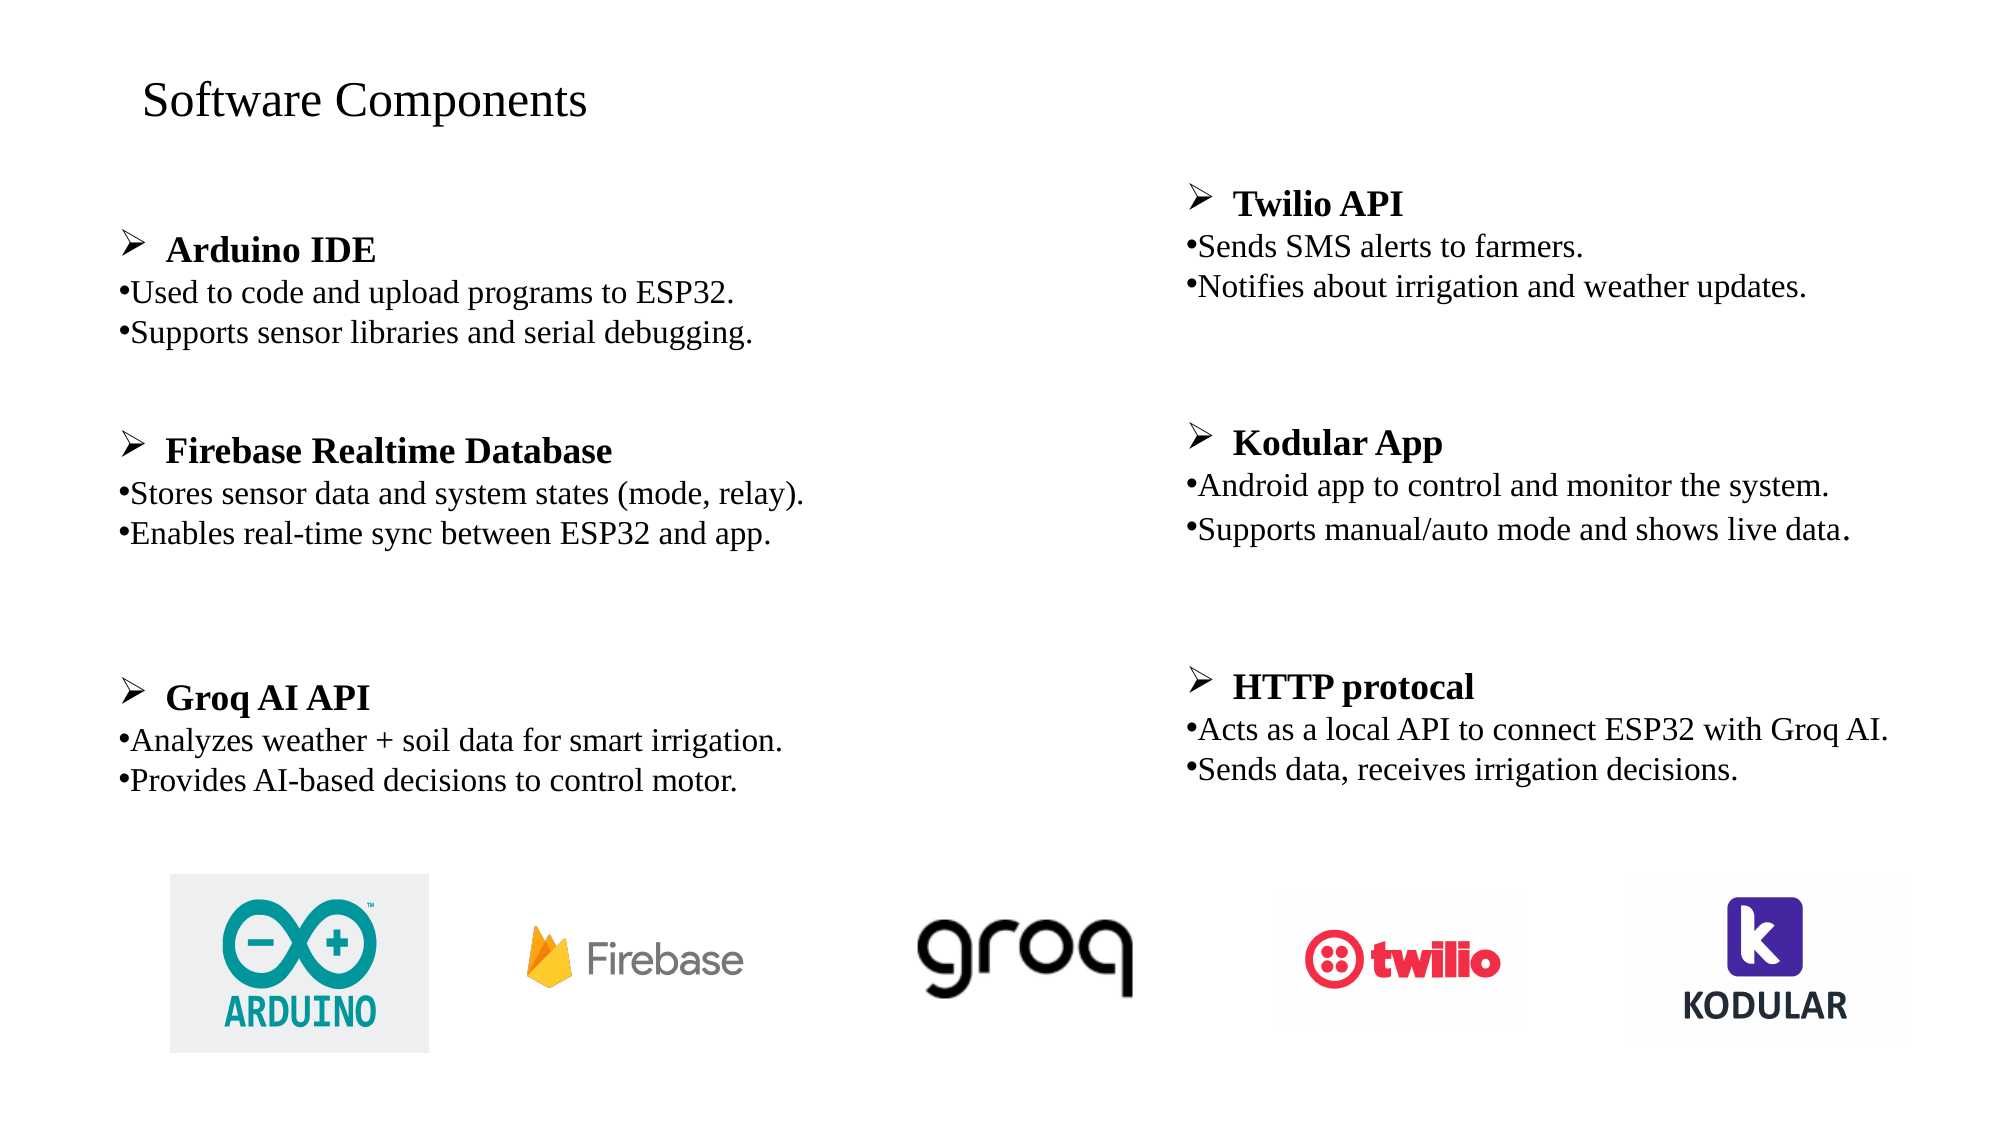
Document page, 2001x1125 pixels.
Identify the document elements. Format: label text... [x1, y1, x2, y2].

text_box Firebase Realtime Database Stores sensor data and system states (mode, relay). Enables real-time sync between ESP32 and app. [103, 418, 1172, 559]
text_box Software Components [0, 58, 865, 134]
picture [882, 879, 1172, 1016]
text_box Groq AI API Analyzes weather + soil data for smart irrigation. Provides AI-based decisions to control motor. [103, 665, 1172, 806]
picture [1279, 889, 1527, 1029]
text_box HTTP protocal Acts as a local API to connect ESP32 with Groq AI. Sends data, receives irrigation decisions. [1171, 654, 2000, 794]
picture [170, 873, 429, 1053]
picture [1624, 874, 1906, 1041]
text_box Arduino IDE Used to code and upload programs to ESP32. Supports sensor libraries and serial debugging. [103, 217, 1069, 403]
text_box Kodular App Android app to control and monitor the system. Supports manual/auto mode and shows live data. [1171, 410, 2000, 556]
picture [482, 879, 788, 1036]
text_box Twilio API Sends SMS alerts to farmers. Notifies about irrigation and weather updates. [1171, 171, 2000, 311]
